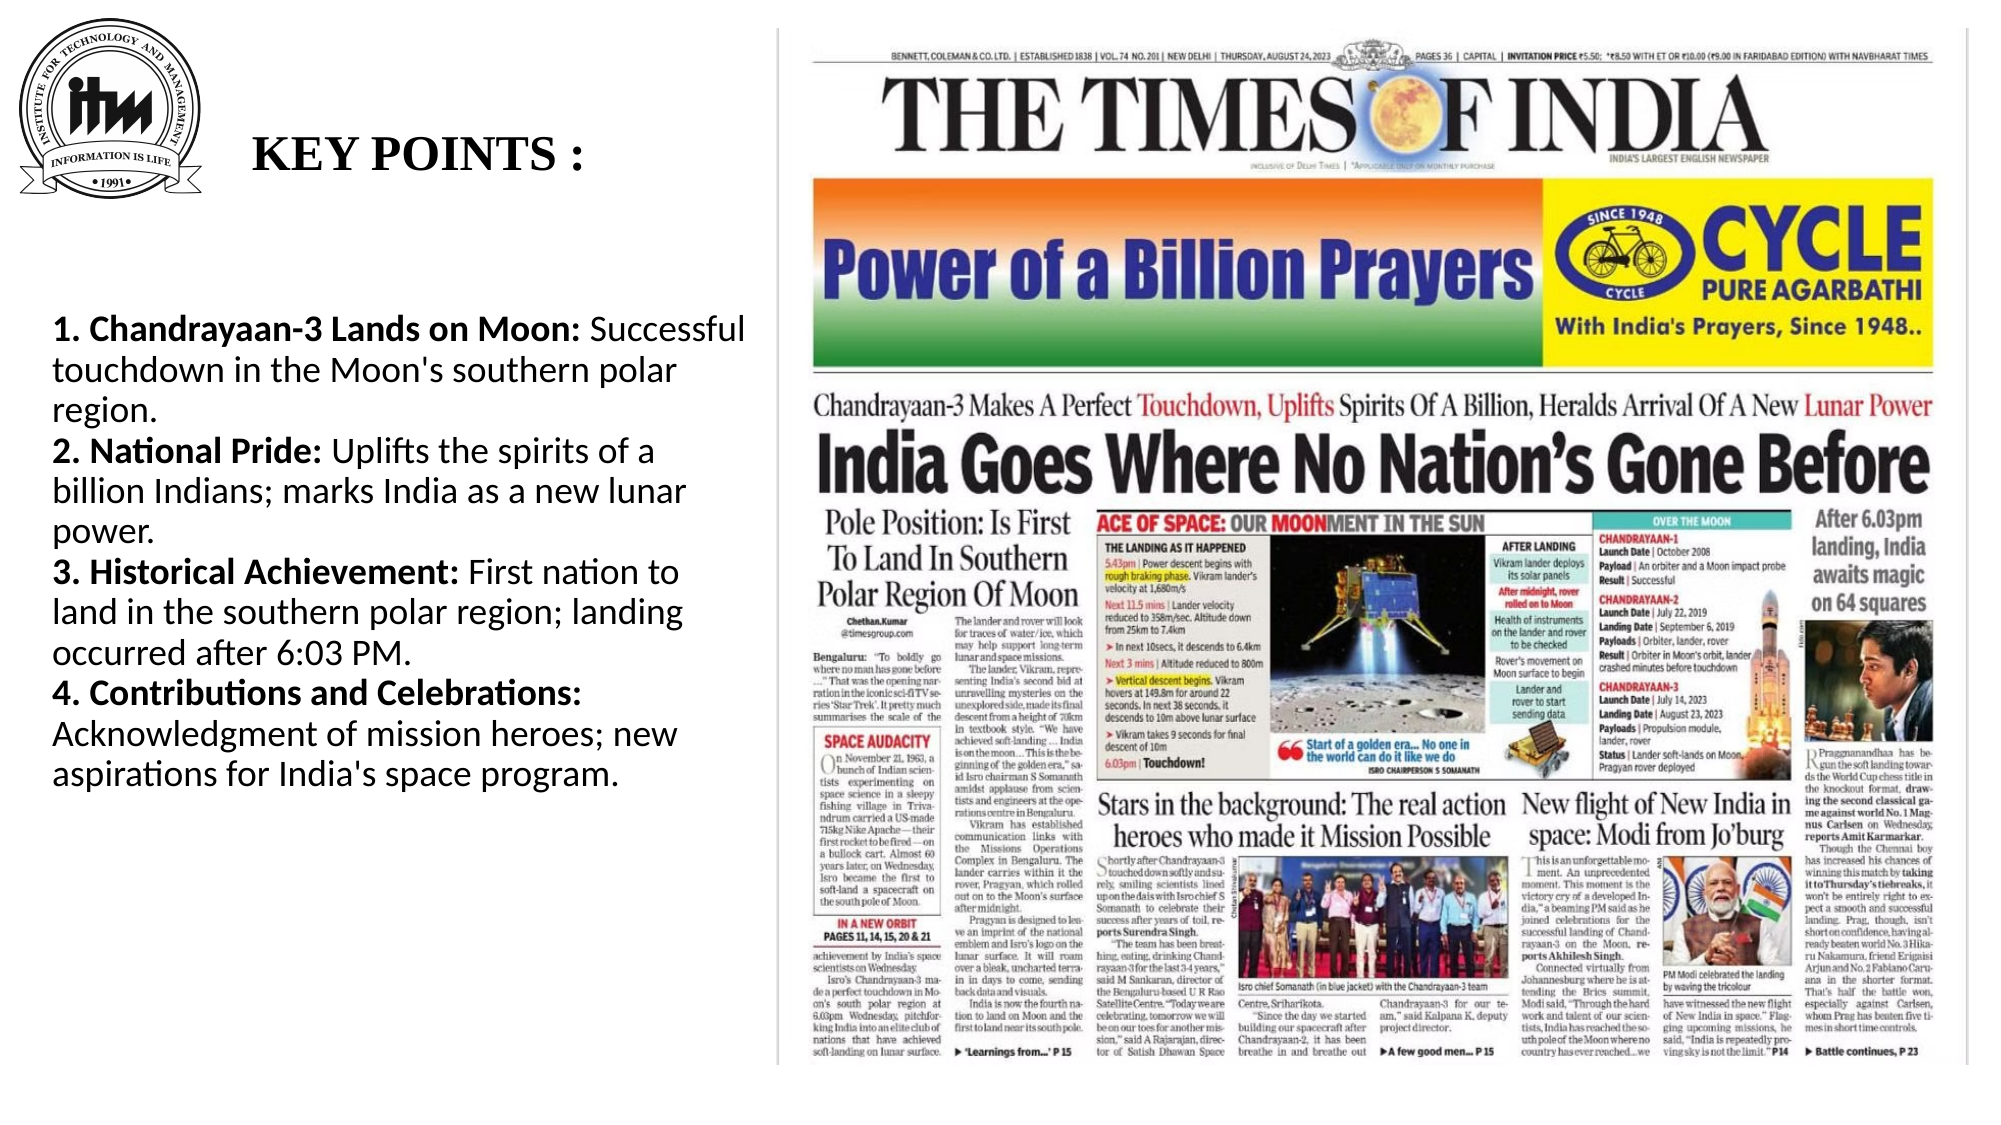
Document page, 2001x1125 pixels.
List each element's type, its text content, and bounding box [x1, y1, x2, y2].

text_box KEY POINTS : [237, 113, 619, 188]
picture [19, 18, 202, 200]
title 1. Chandrayaan-3 Lands on Moon: Successful touchdown in the Moon's southern polar region. 2. National Pride: Uplifts the spirits of a billion Indians; marks India as a new lunar power. 3. Historical Achievement: First nation to land in the southern polar region; landing occurred after 6:03 PM. 4. Contributions and Celebrations: Acknowledgment of mission heroes; new aspirations for India's space program. [37, 255, 765, 849]
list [775, 27, 1969, 1066]
